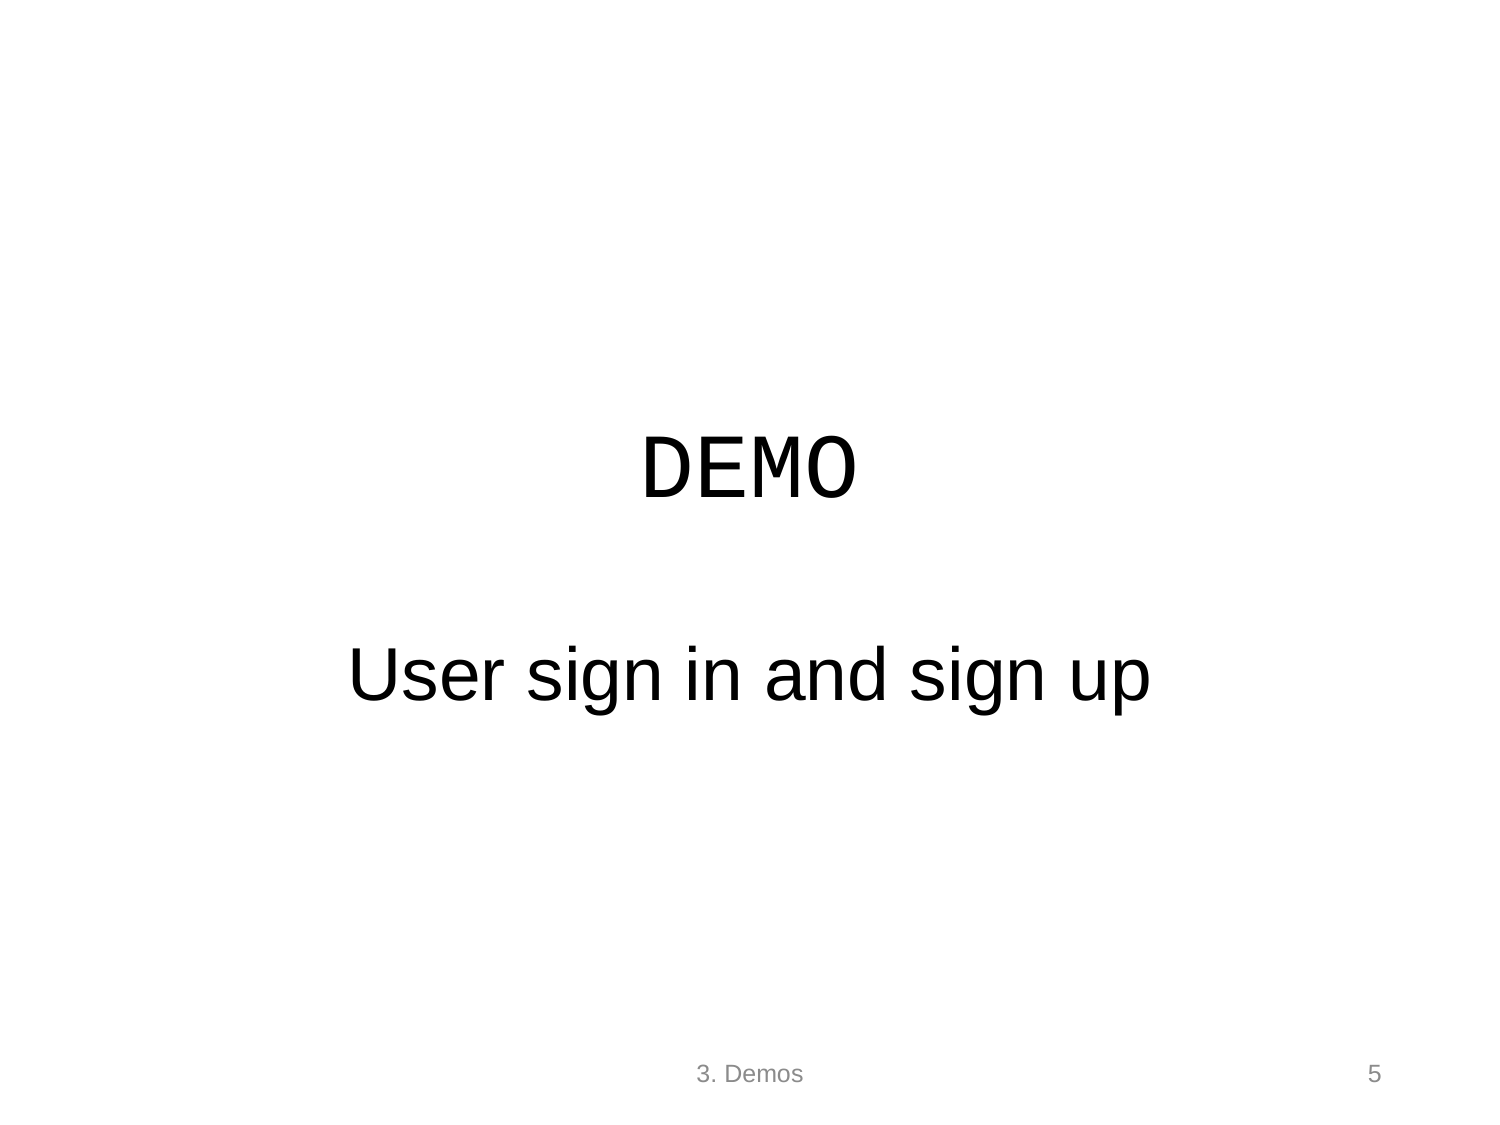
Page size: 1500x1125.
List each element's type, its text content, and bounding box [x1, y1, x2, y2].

slide_number 5 [1059, 1042, 1397, 1103]
text_box DEMO User sign in and sign up [41, 398, 1459, 723]
footer 3. Demos [496, 1042, 1004, 1103]
